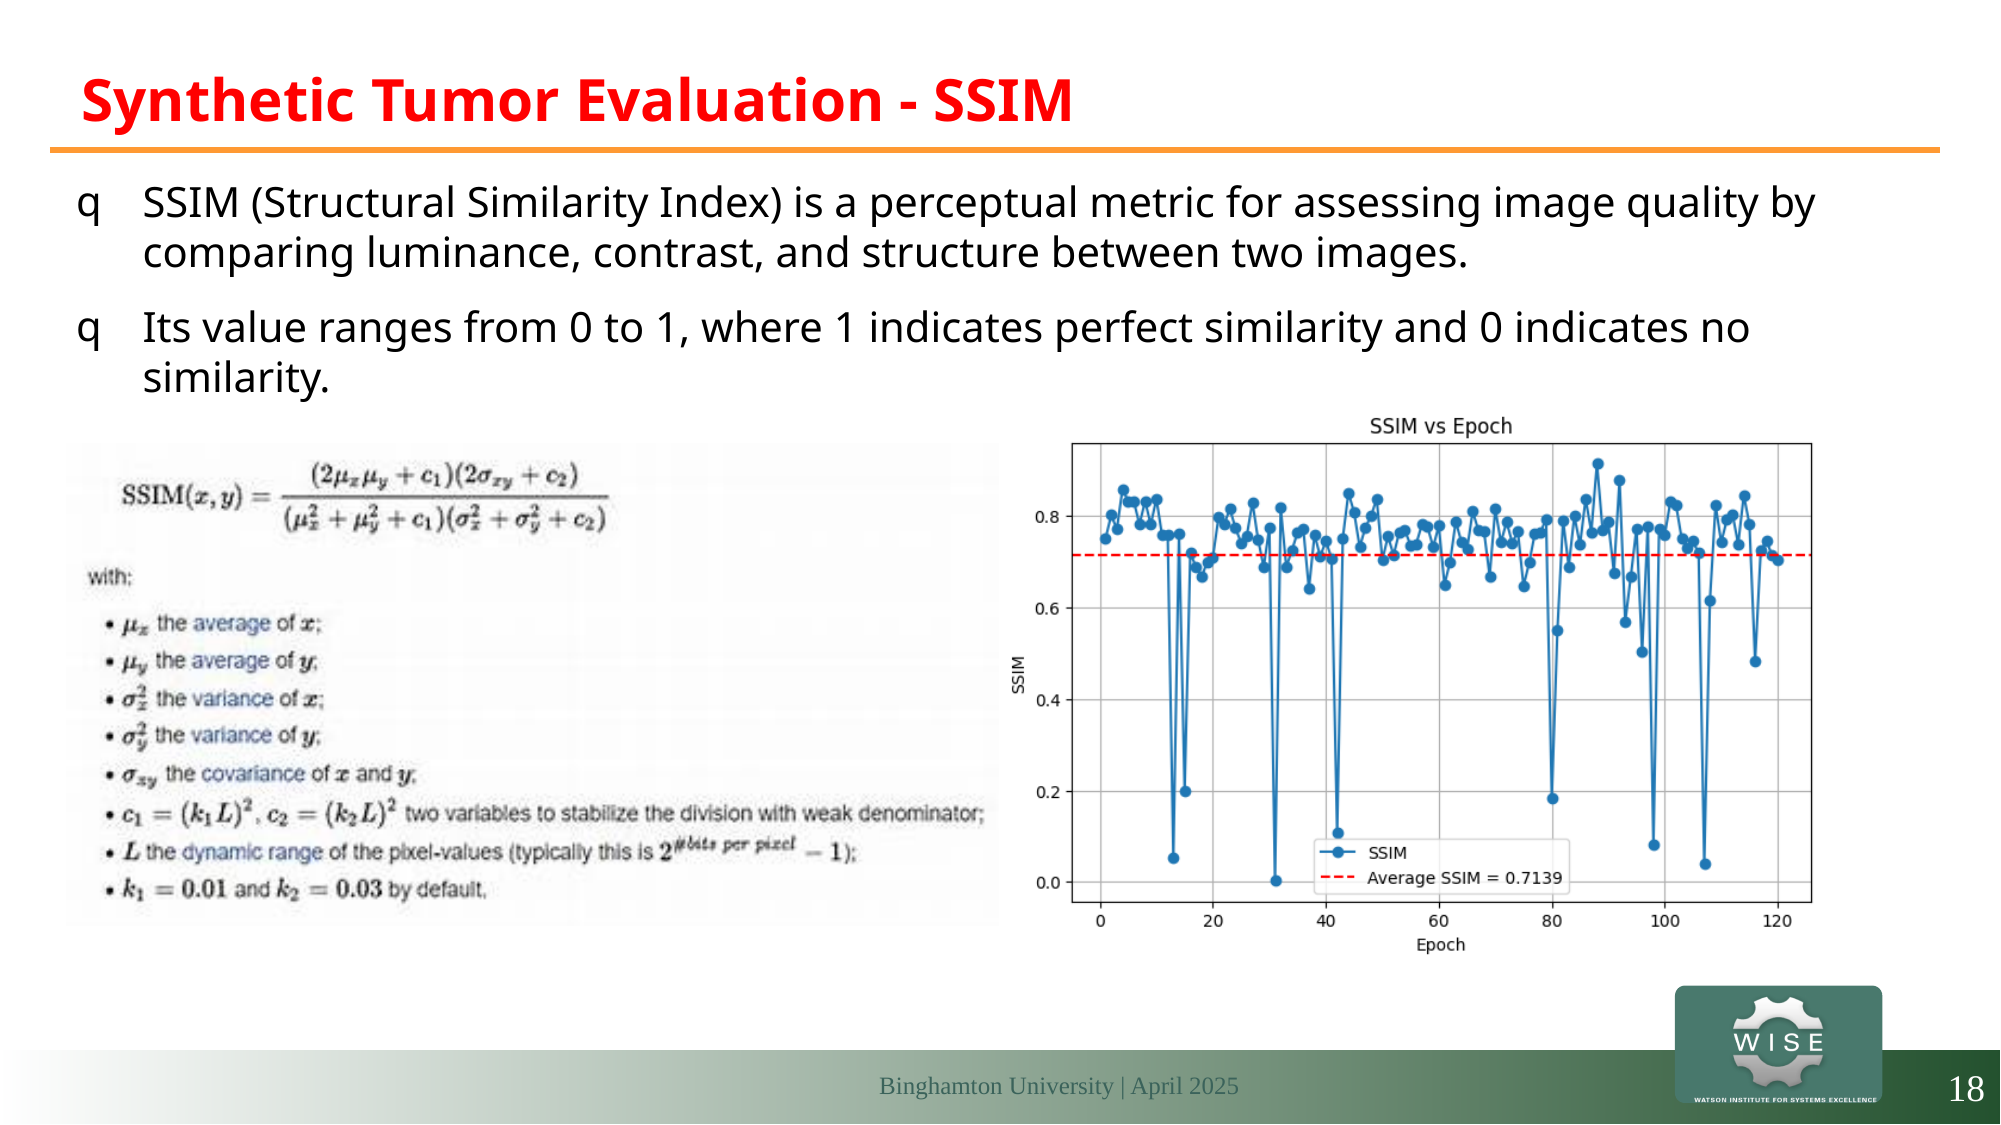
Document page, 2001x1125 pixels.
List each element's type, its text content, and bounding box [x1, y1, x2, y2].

picture [66, 404, 1823, 965]
title Synthetic Tumor Evaluation - SSIM [66, 45, 1925, 151]
picture [1674, 985, 1883, 1103]
text_box SSIM (Structural Similarity Index) is a perceptual metric for assessing image quality by comparing luminance, contrast, and structure between two images. Its value ranges from 0 to 1, where 1 indicates perfect similarity and 0 indicates no similarity. [61, 167, 1900, 965]
